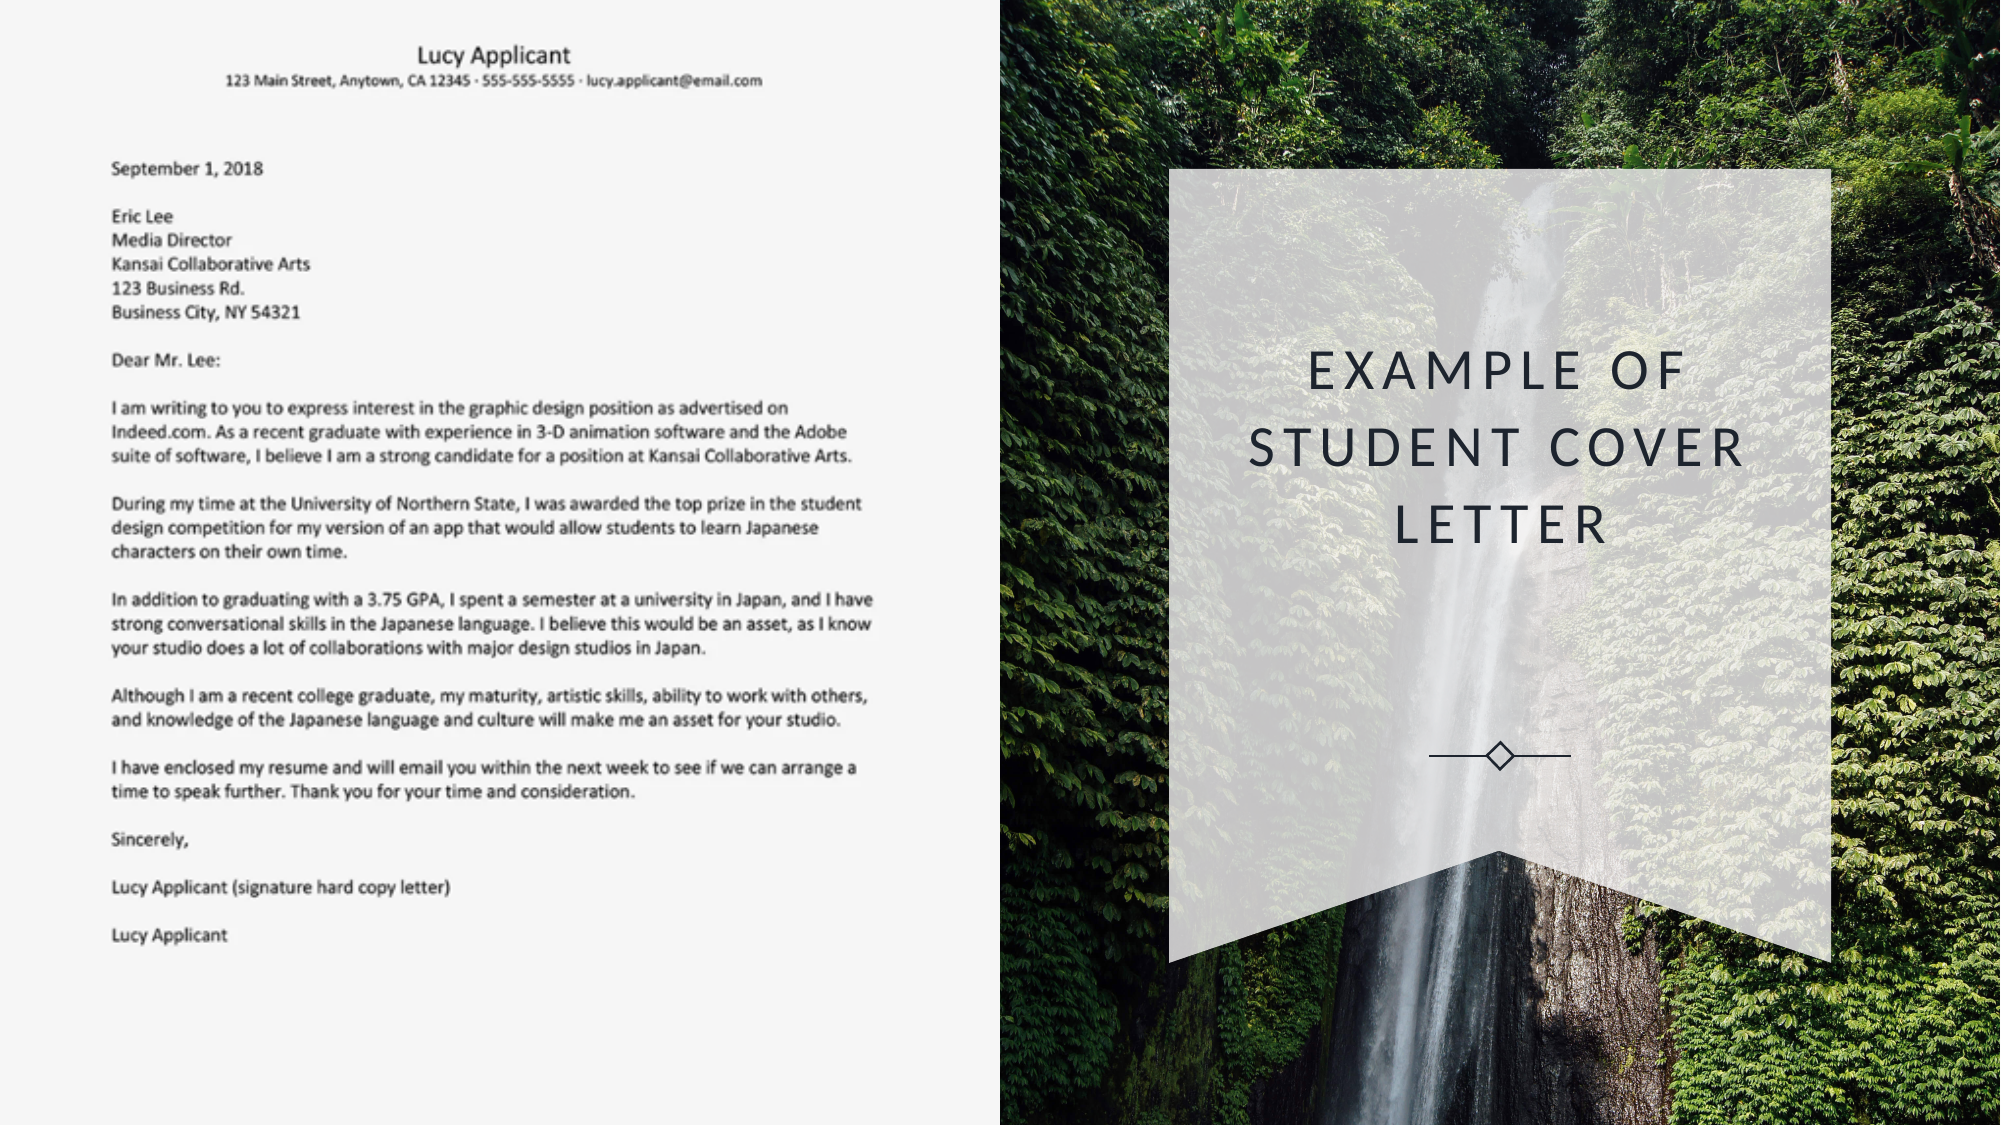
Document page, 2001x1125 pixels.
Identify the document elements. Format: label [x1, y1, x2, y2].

picture [0, 0, 2000, 1125]
text_box [1428, 746, 1572, 766]
